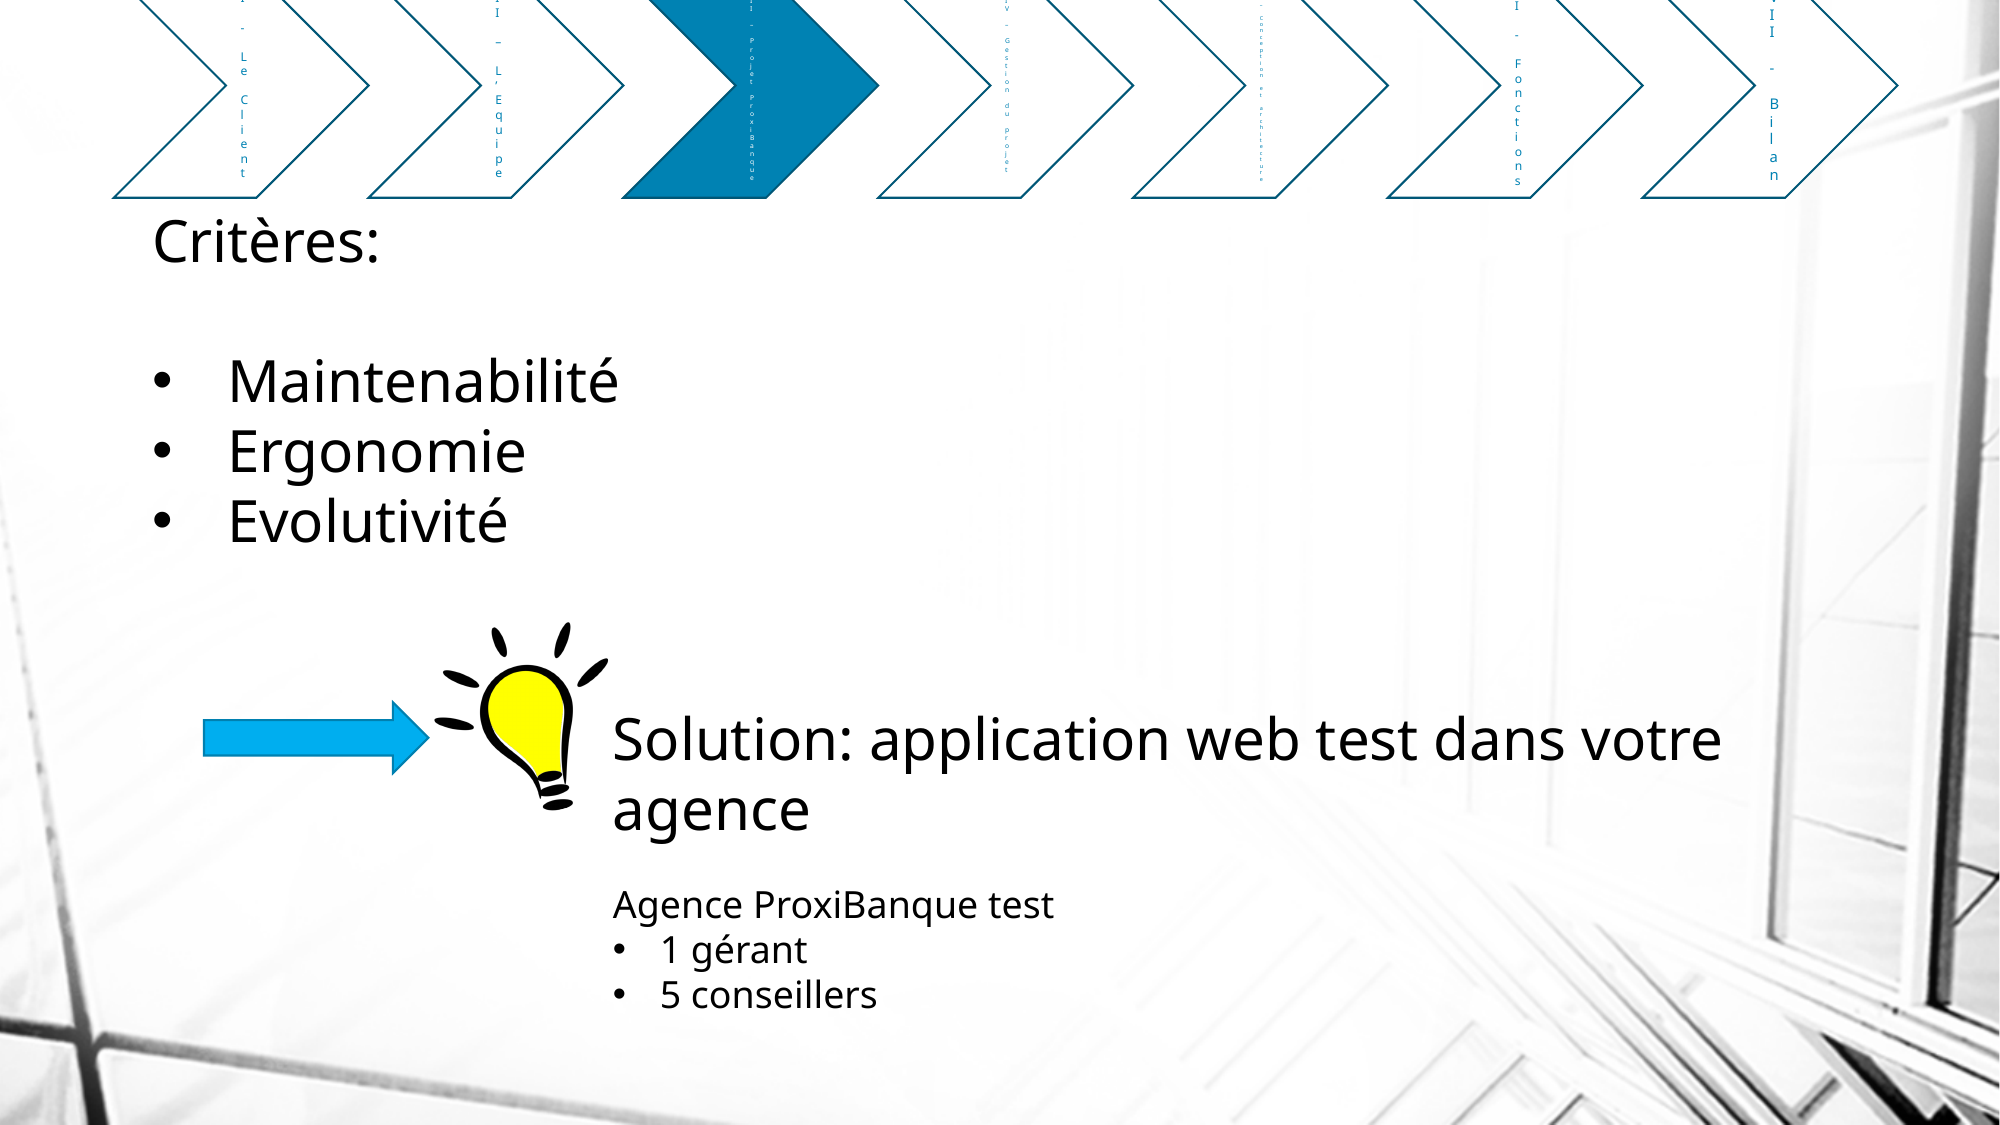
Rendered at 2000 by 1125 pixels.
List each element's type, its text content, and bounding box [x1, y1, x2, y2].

picture [0, 0, 2000, 1125]
text_box Critères: Maintenabilité Ergonomie Evolutivité [137, 198, 1733, 747]
text_box Agence ProxiBanque test 1 gérant 5 conseillers [598, 873, 1496, 1024]
text_box [202, 699, 430, 776]
text_box Solution: application web test dans votre agence [598, 694, 1874, 850]
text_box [113, 0, 1898, 198]
